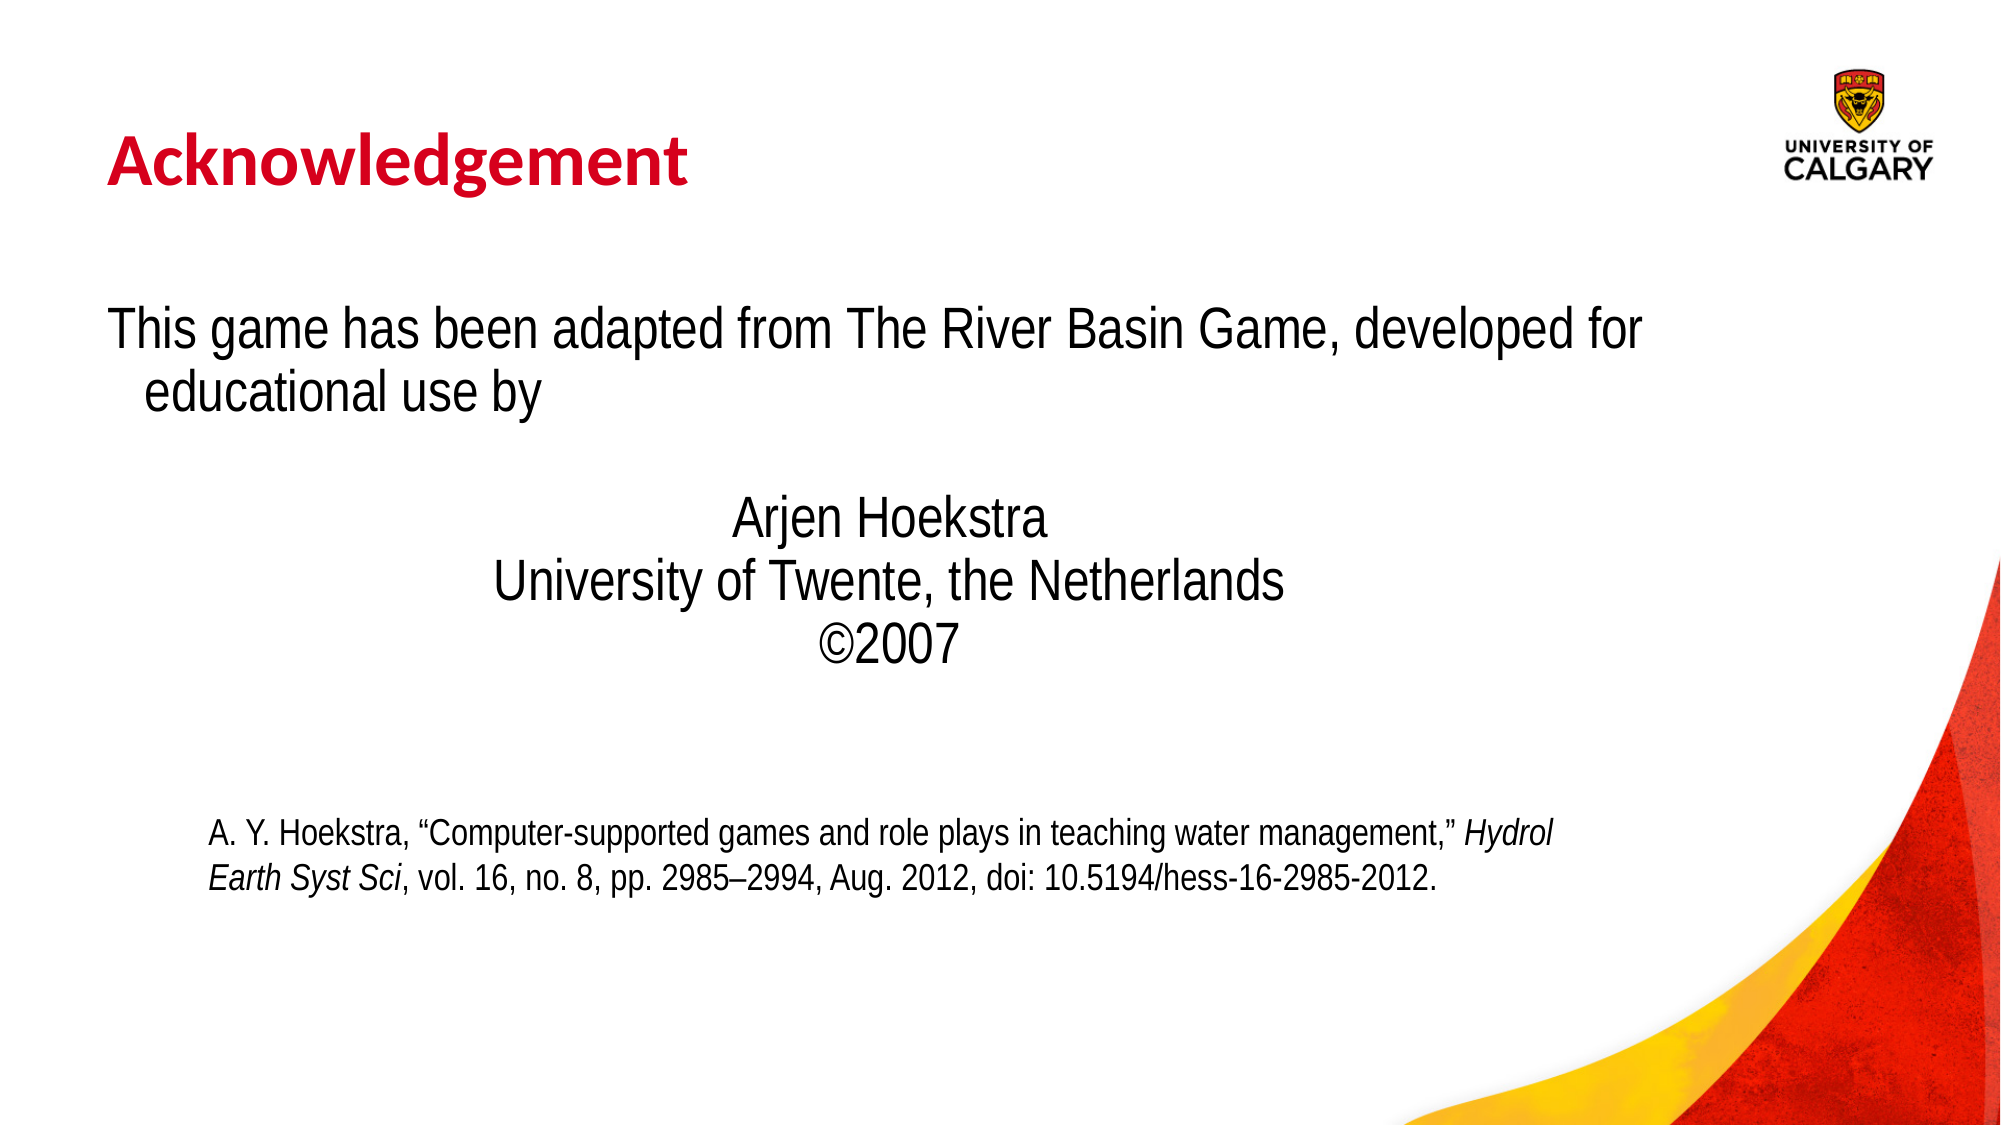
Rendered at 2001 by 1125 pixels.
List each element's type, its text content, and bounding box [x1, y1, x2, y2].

title Acknowledgement [92, 76, 1688, 246]
list This game has been adapted from The River Basin Game, developed for educational use by Arjen Hoekstra University of Twente, the Netherlands ©2007 [92, 290, 1688, 966]
picture [0, 0, 2001, 1125]
text_box A. Y. Hoekstra, “Computer-supported games and role plays in teaching water management,” Hydrol Earth Syst Sci, vol. 16, no. 8, pp. 2985–2994, Aug. 2012, doi: 10.5194/hess-16-2985-2012. [193, 800, 1613, 906]
